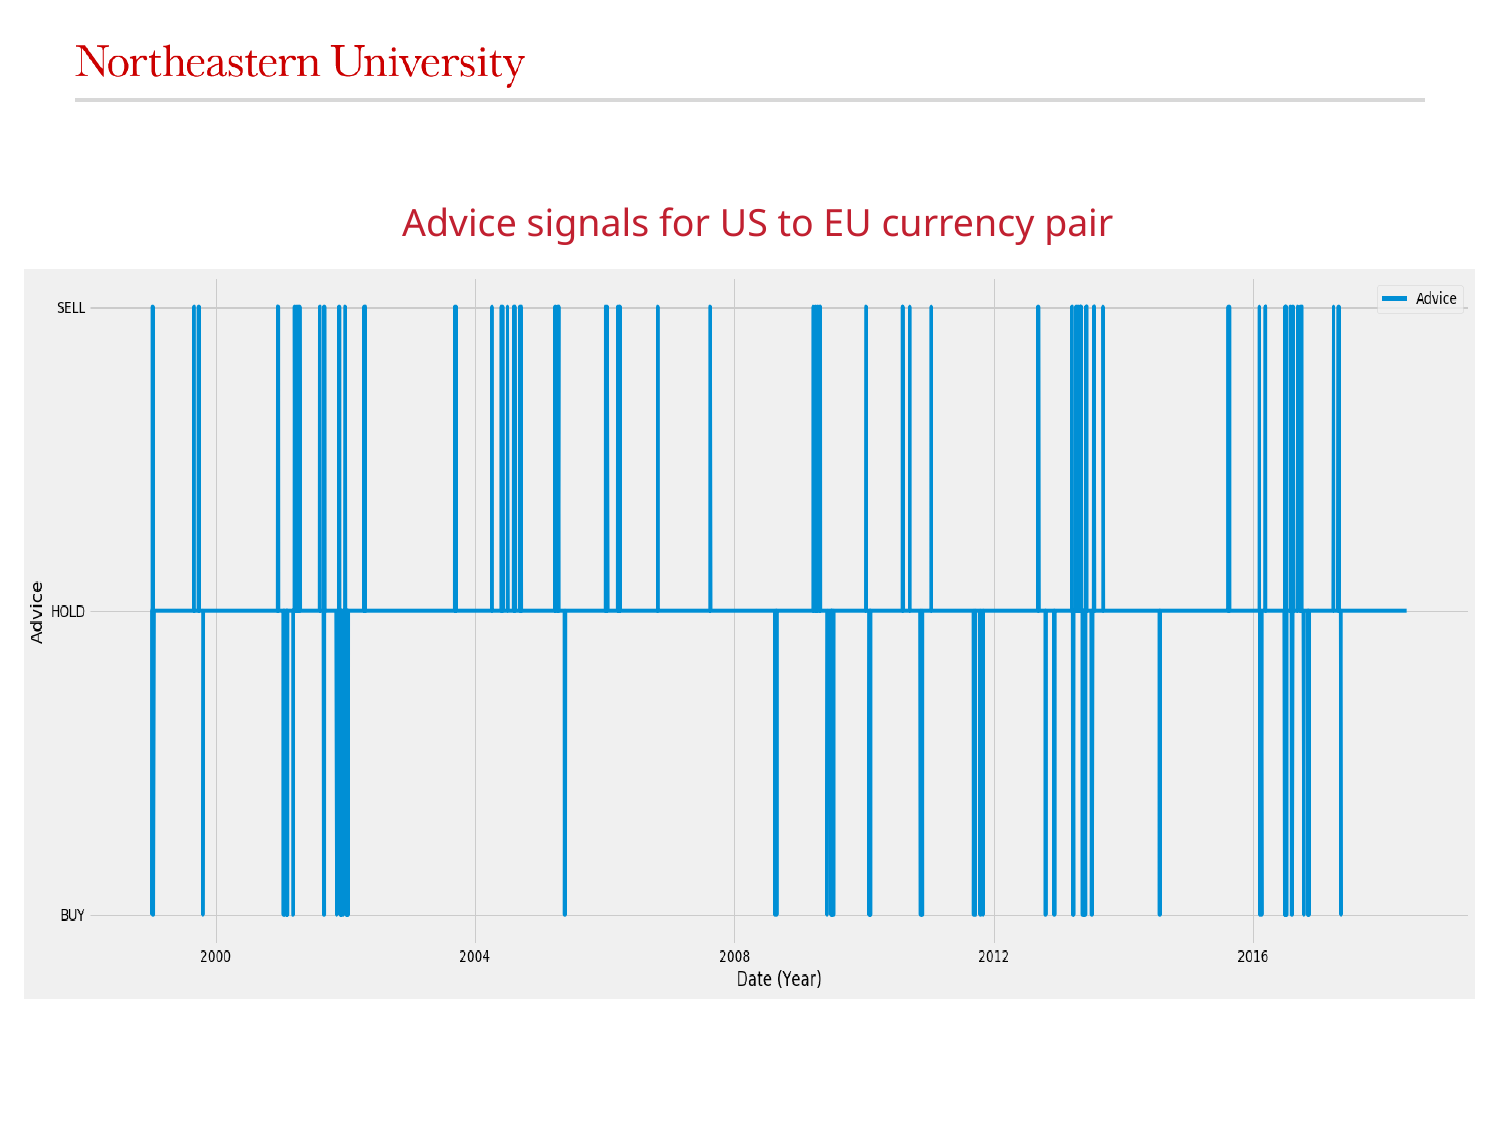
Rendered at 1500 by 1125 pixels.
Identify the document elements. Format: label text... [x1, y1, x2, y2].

picture [24, 269, 1476, 999]
picture [75, 44, 525, 88]
title Advice signals for US to EU currency pair [83, 191, 1434, 245]
